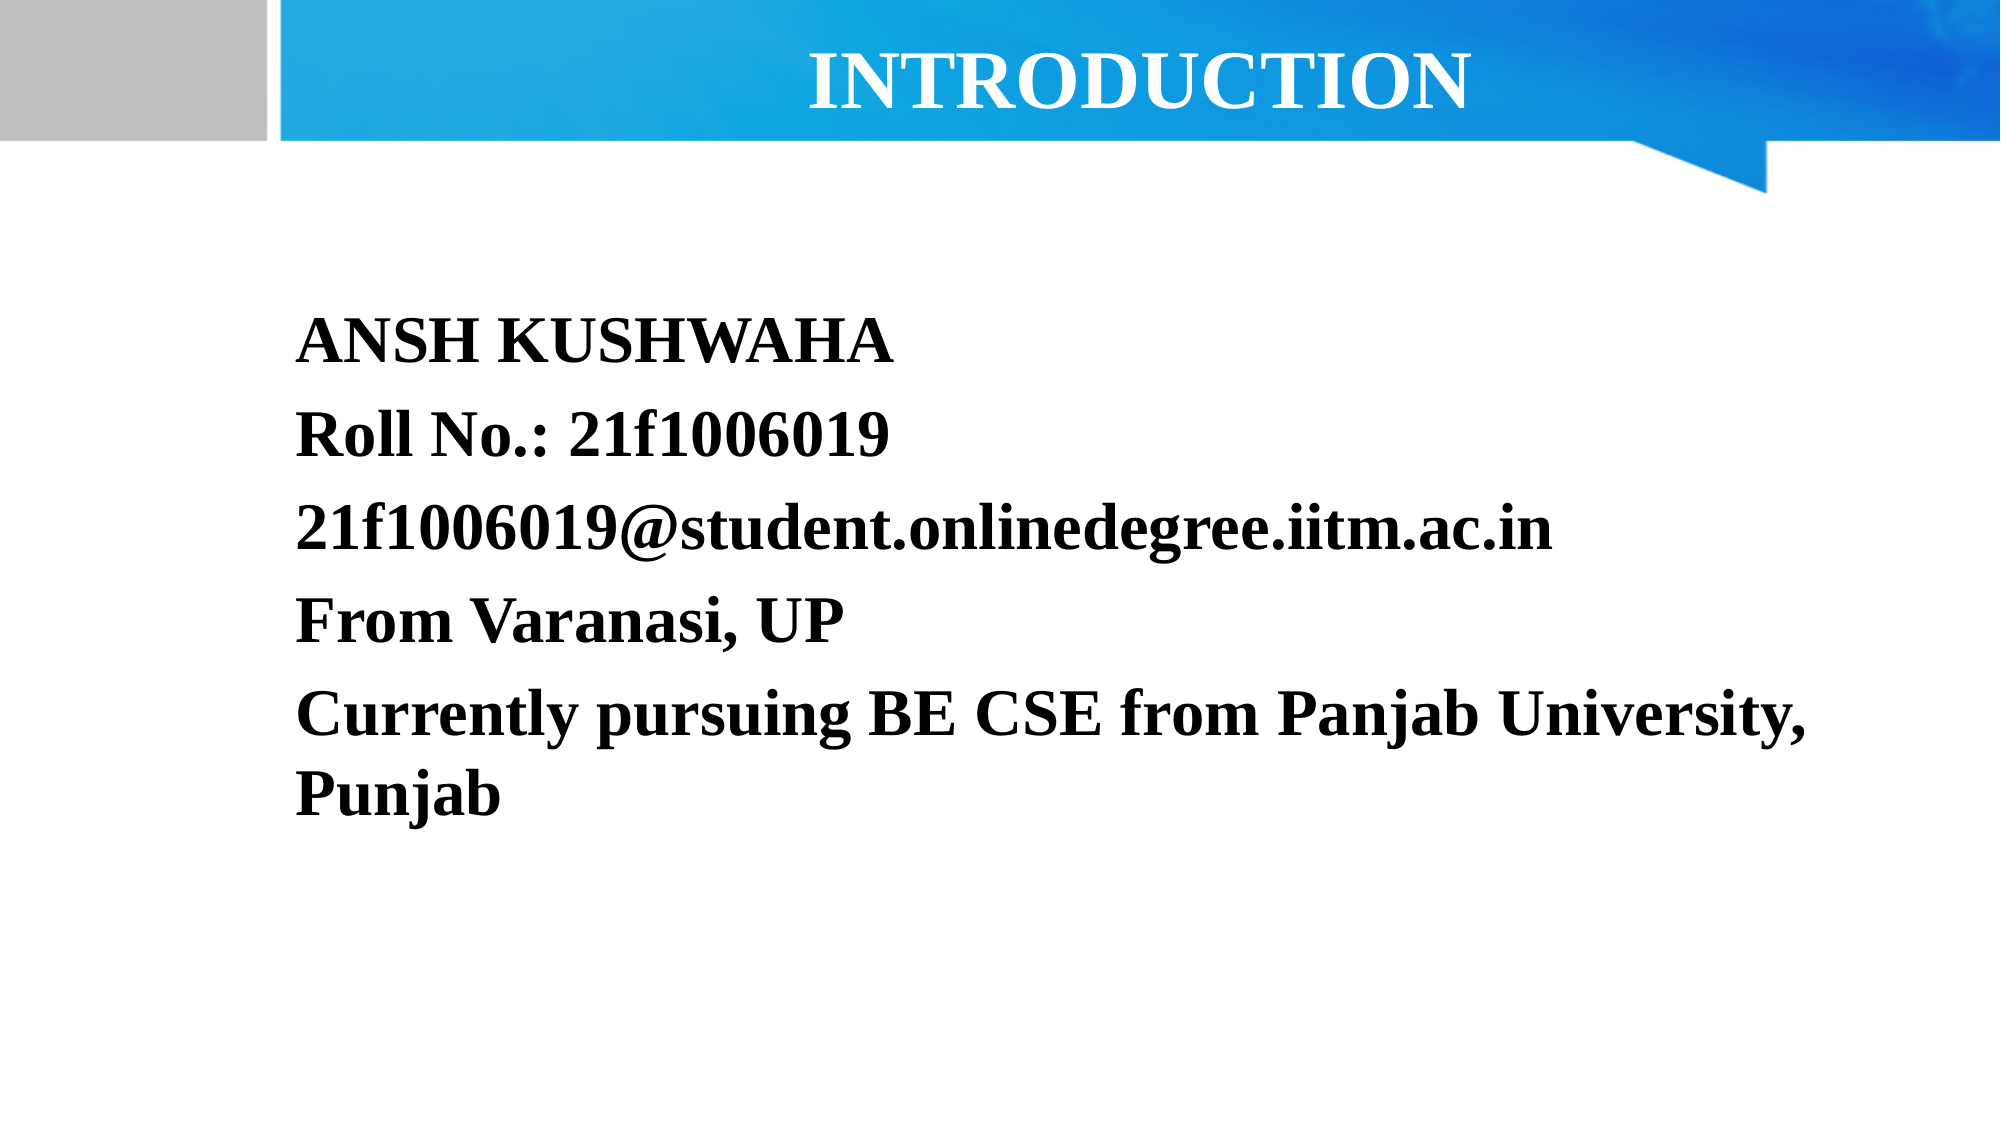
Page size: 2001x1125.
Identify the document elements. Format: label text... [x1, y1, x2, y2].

picture [0, 0, 2000, 1125]
list ANSH KUSHWAHA Roll No.: 21f1006019 21f1006019@student.onlinedegree.iitm.ac.in From Varanasi, UP Currently pursuing BE CSE from Panjab University, Punjab [280, 195, 2000, 1125]
title INTRODUCTION [280, 0, 2000, 150]
